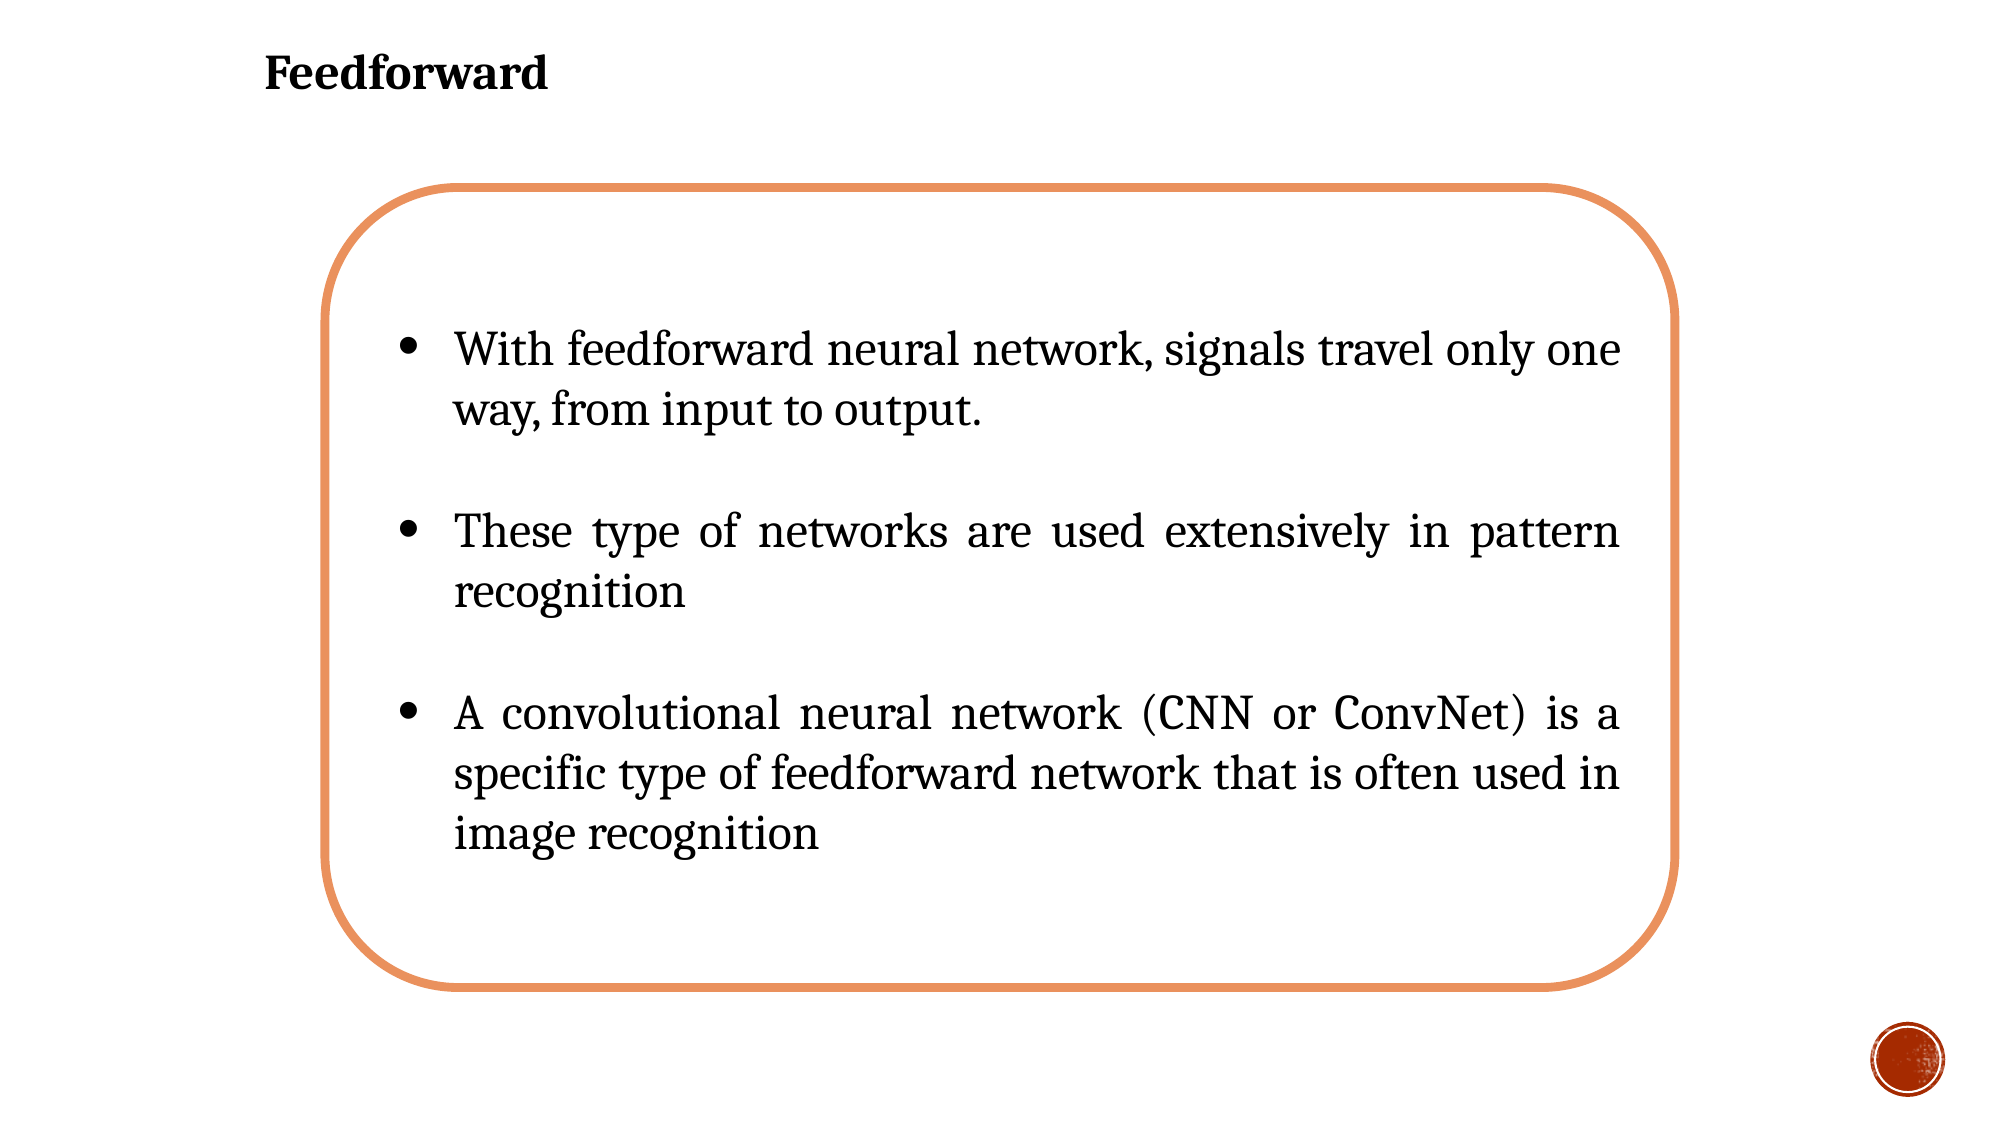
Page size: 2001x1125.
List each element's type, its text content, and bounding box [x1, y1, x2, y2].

text_box With feedforward neural network, signals travel only one way, from input to output. These type of networks are used extensively in pattern recognition A convolutional neural network (CNN or ConvNet) is a specific type of feedforward network that is often used in image recognition [324, 186, 1676, 989]
text_box Feedforward [249, 32, 1388, 125]
